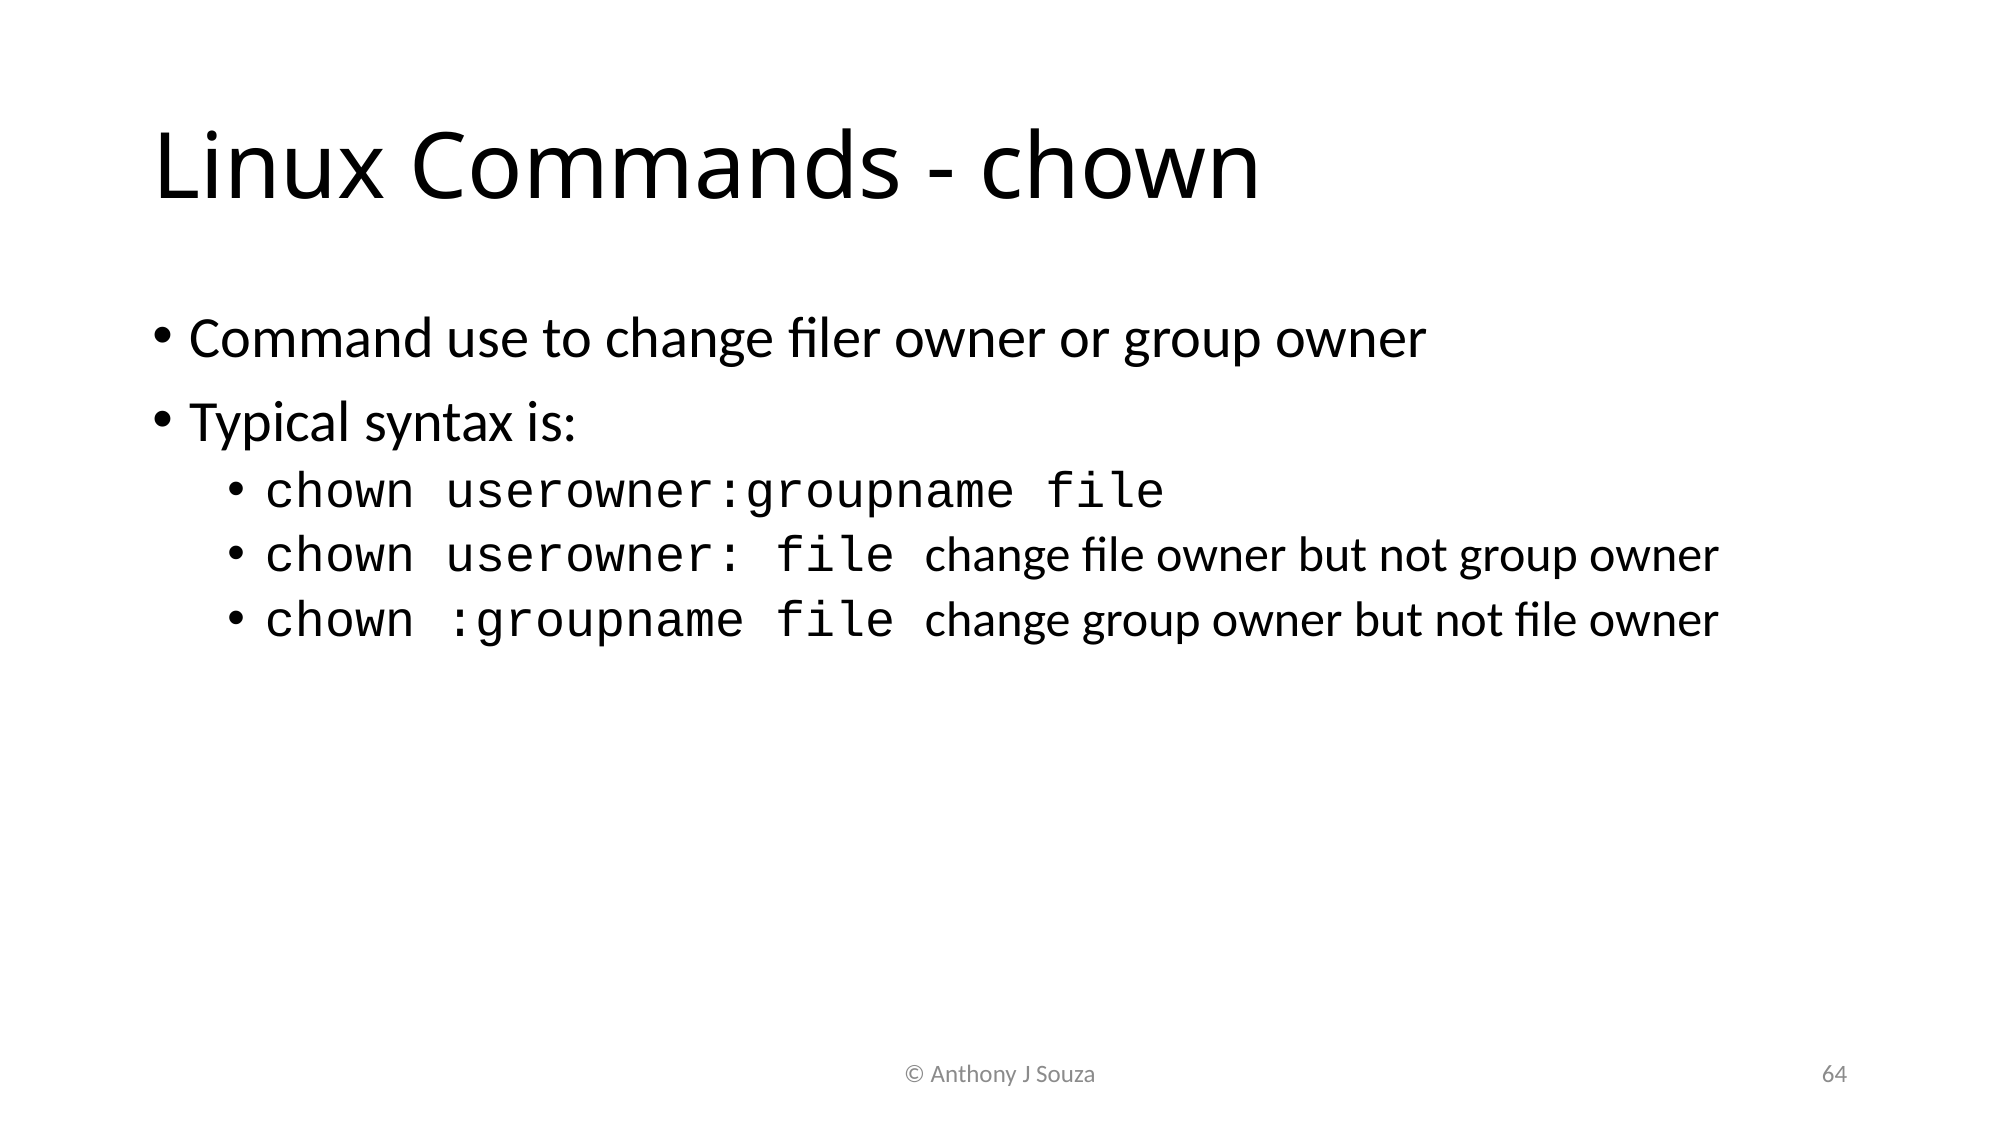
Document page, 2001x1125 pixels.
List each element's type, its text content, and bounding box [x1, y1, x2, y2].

list Command use to change filer owner or group owner Typical syntax is: chown userowner:groupname file chown userowner: file change file owner but not group owner chown :groupname file change group owner but not file owner [137, 299, 1863, 1014]
slide_number 64 [1412, 1042, 1863, 1103]
title Linux Commands - chown [137, 59, 1863, 278]
footer © Anthony J Souza [662, 1042, 1338, 1103]
